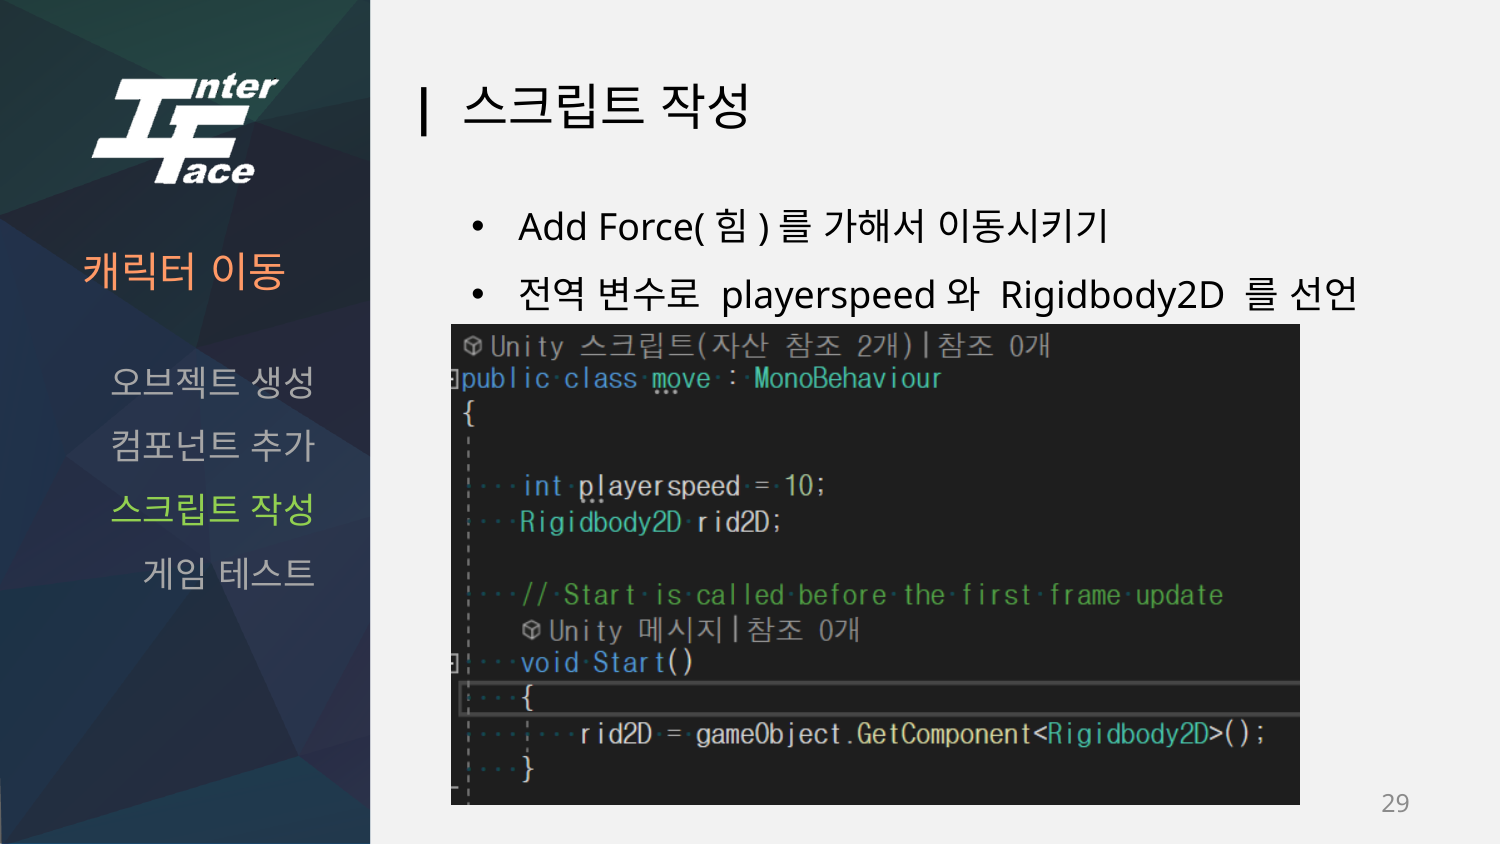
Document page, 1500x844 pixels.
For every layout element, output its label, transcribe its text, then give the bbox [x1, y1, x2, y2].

text_box Add Force(힘)를 가해서 이동시키기 전역 변수로 playerspeed와 Rigidbody2D 를 선언 [456, 173, 1374, 323]
picture [451, 324, 1300, 805]
slide_number 29 [1074, 782, 1425, 827]
picture [0, 0, 371, 844]
text_box | 스크립트 작성 [395, 68, 963, 143]
